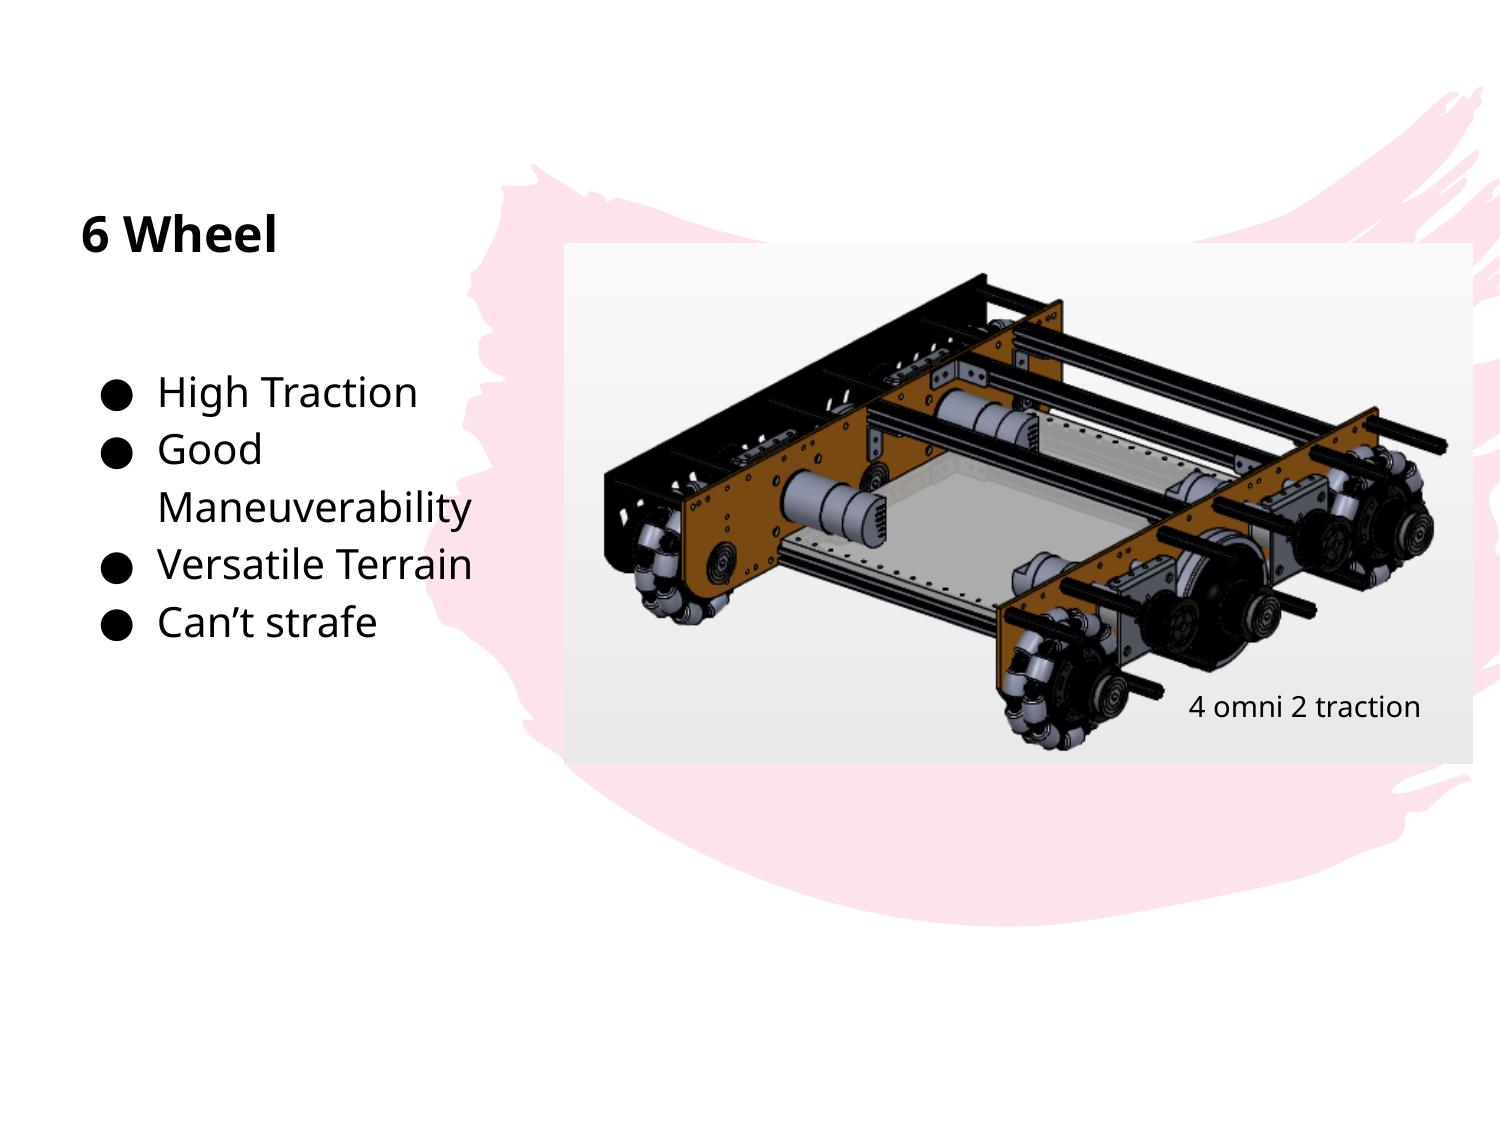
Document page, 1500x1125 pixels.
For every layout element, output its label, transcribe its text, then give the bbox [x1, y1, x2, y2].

picture [563, 243, 1473, 764]
text_box High Traction Good Maneuverability Versatile Terrain Can’t strafe [66, 343, 557, 804]
text_box 6 Wheel [66, 153, 528, 278]
